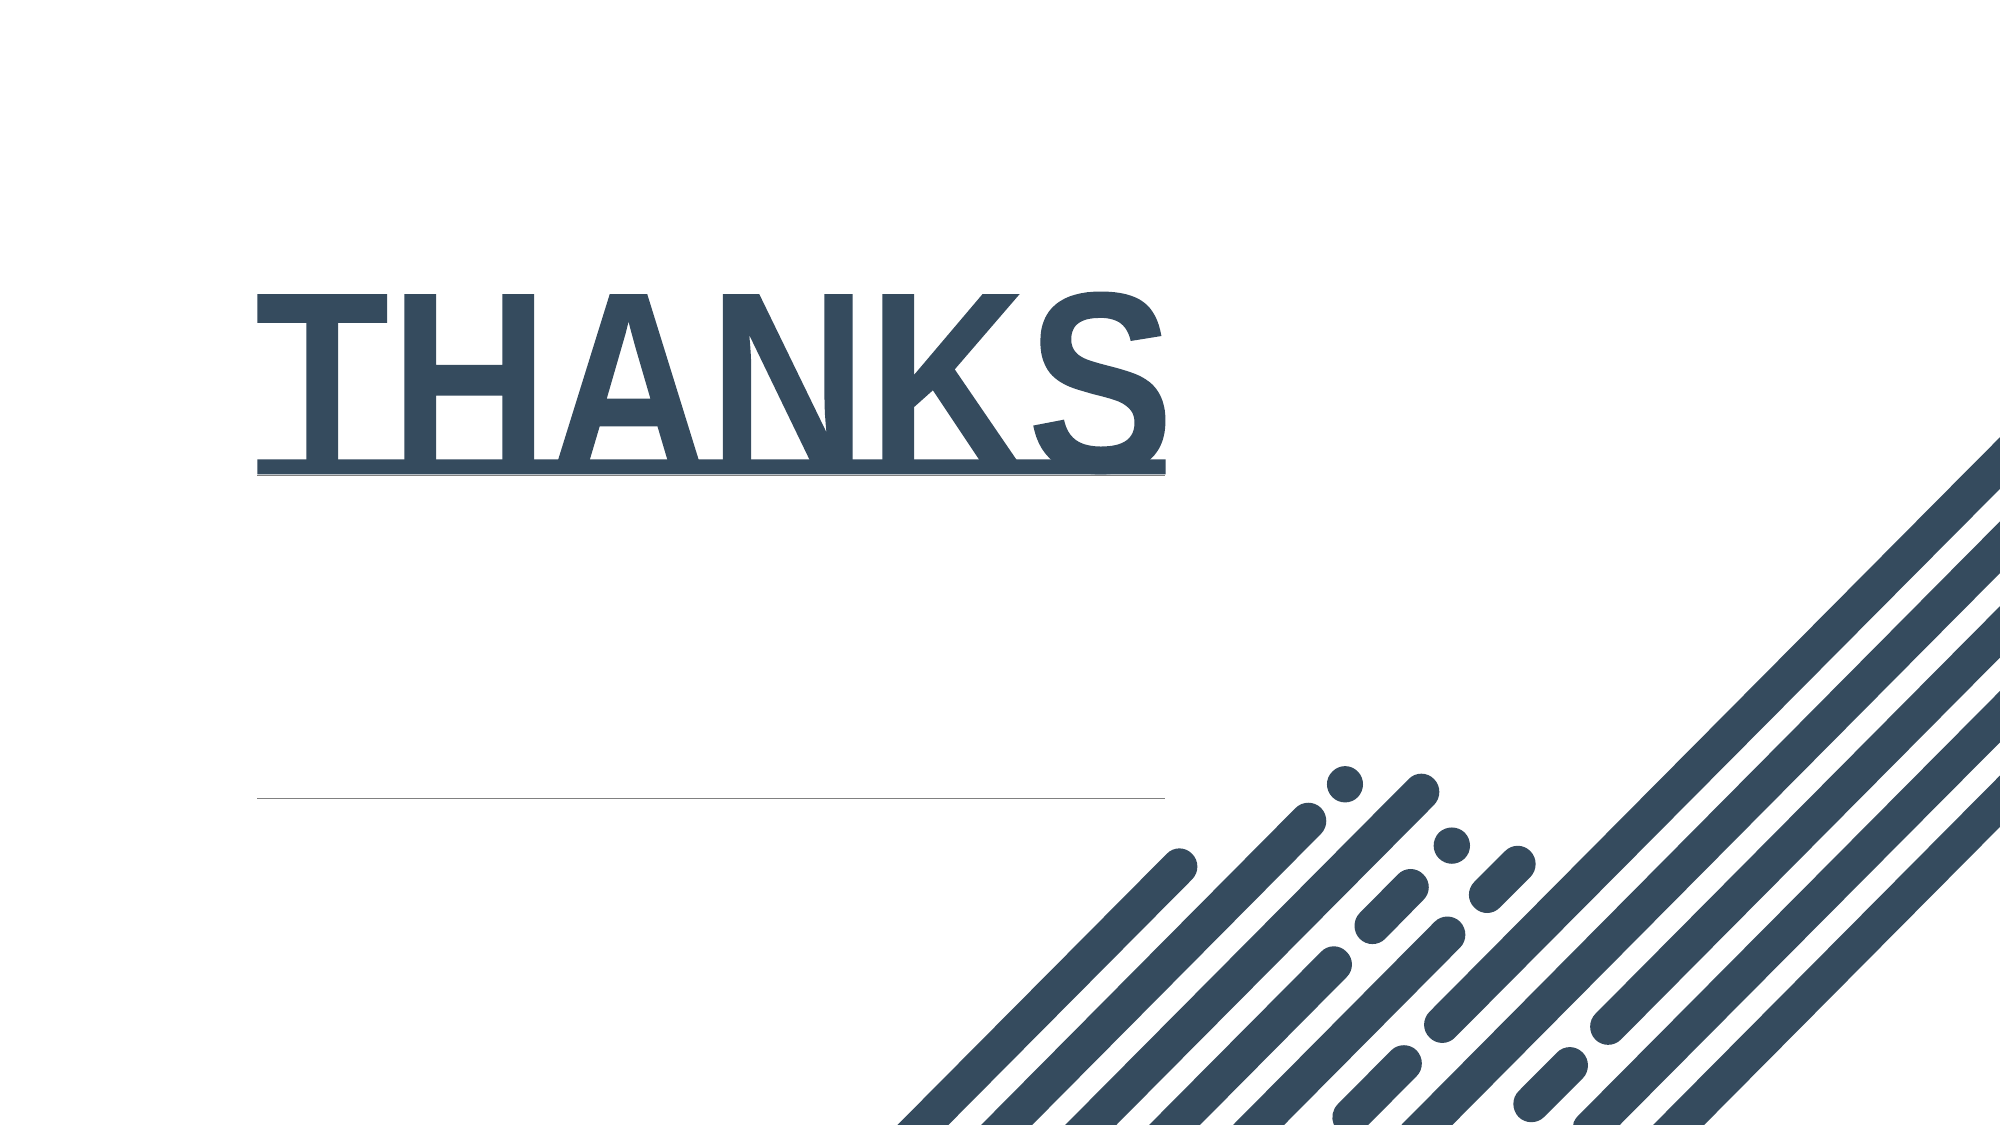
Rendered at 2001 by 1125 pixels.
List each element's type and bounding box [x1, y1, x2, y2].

text_box [256, 458, 1167, 475]
